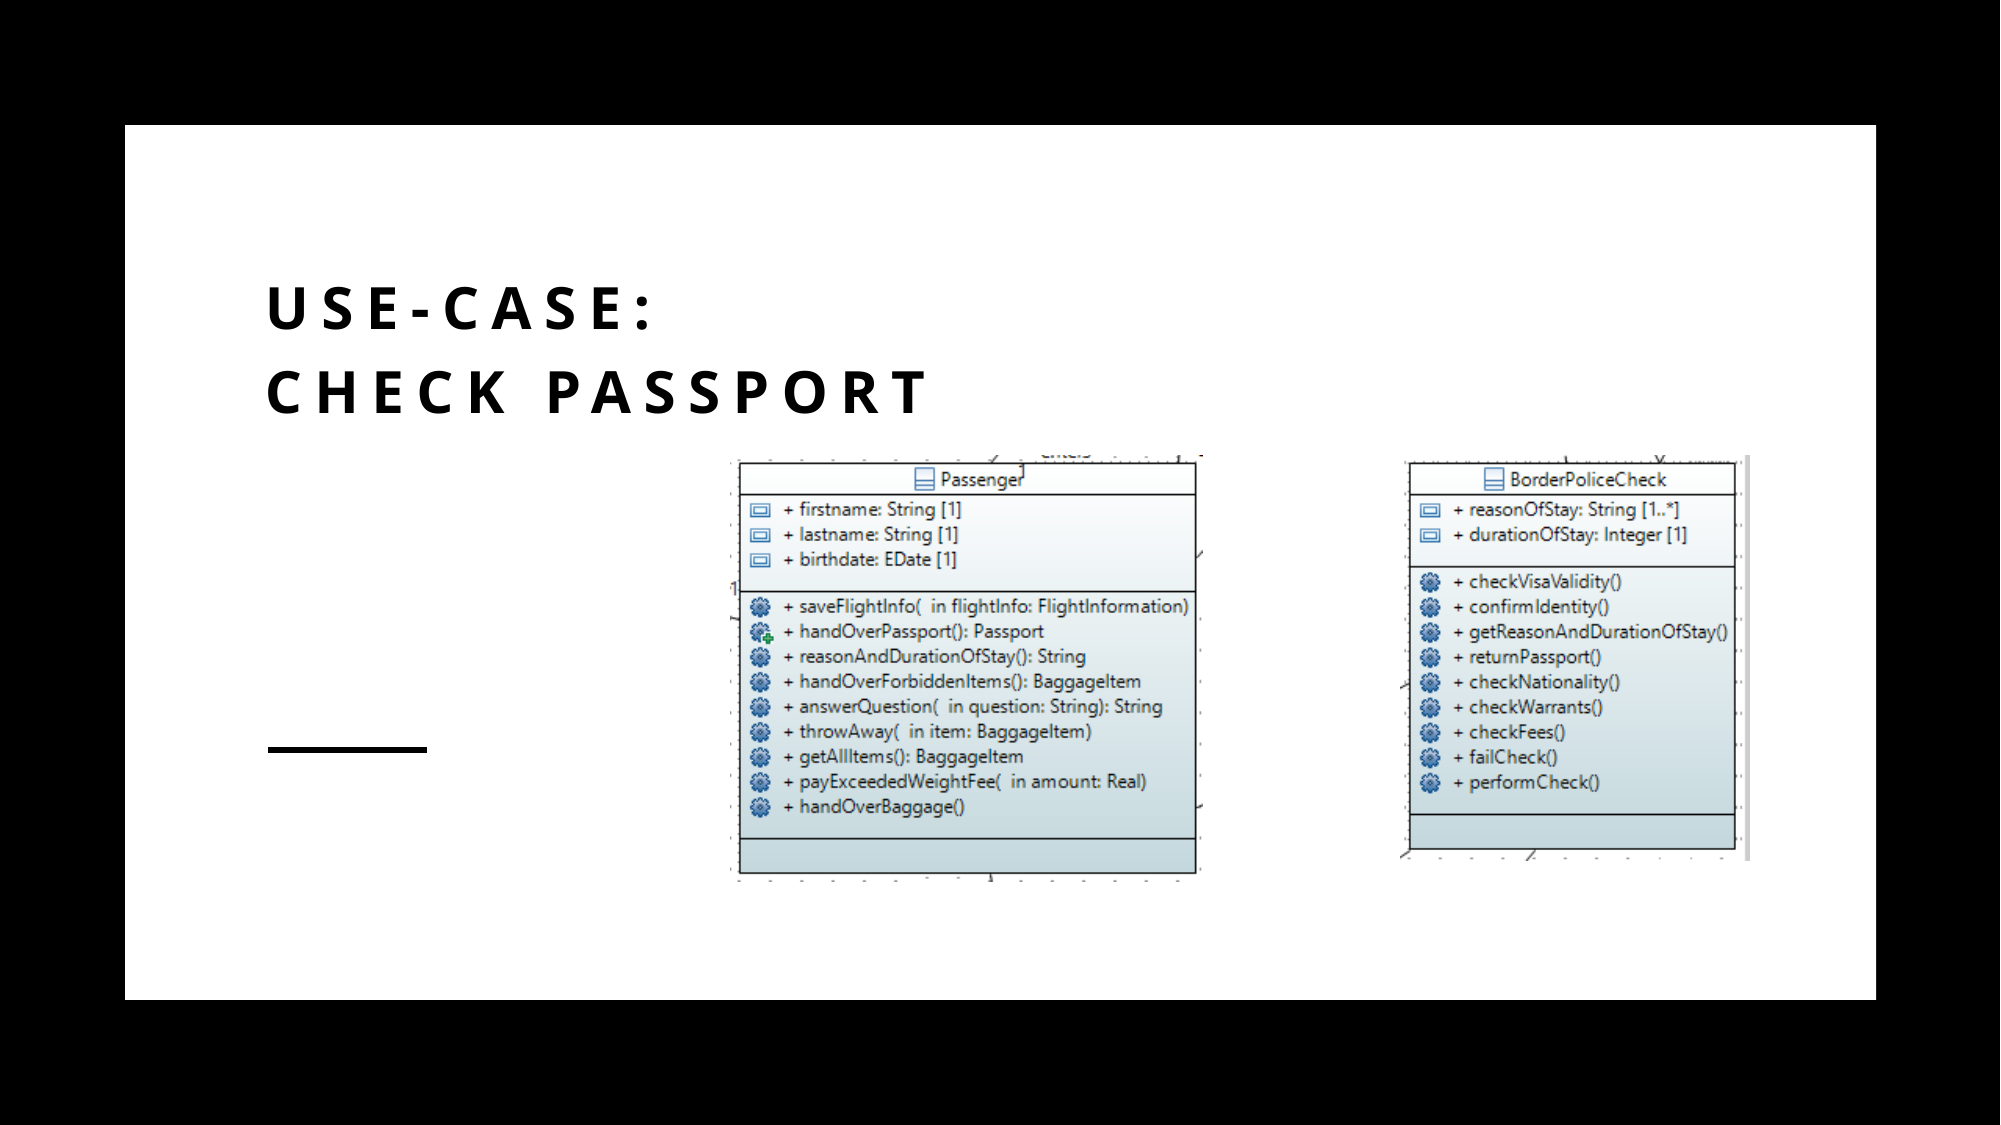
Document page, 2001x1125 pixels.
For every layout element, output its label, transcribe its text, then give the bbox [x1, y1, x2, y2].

title Use-case: check passport [249, 249, 1000, 674]
picture [1399, 455, 1751, 861]
text_box [124, 124, 1877, 1001]
picture [730, 455, 1203, 883]
text_box [0, 0, 2000, 1125]
